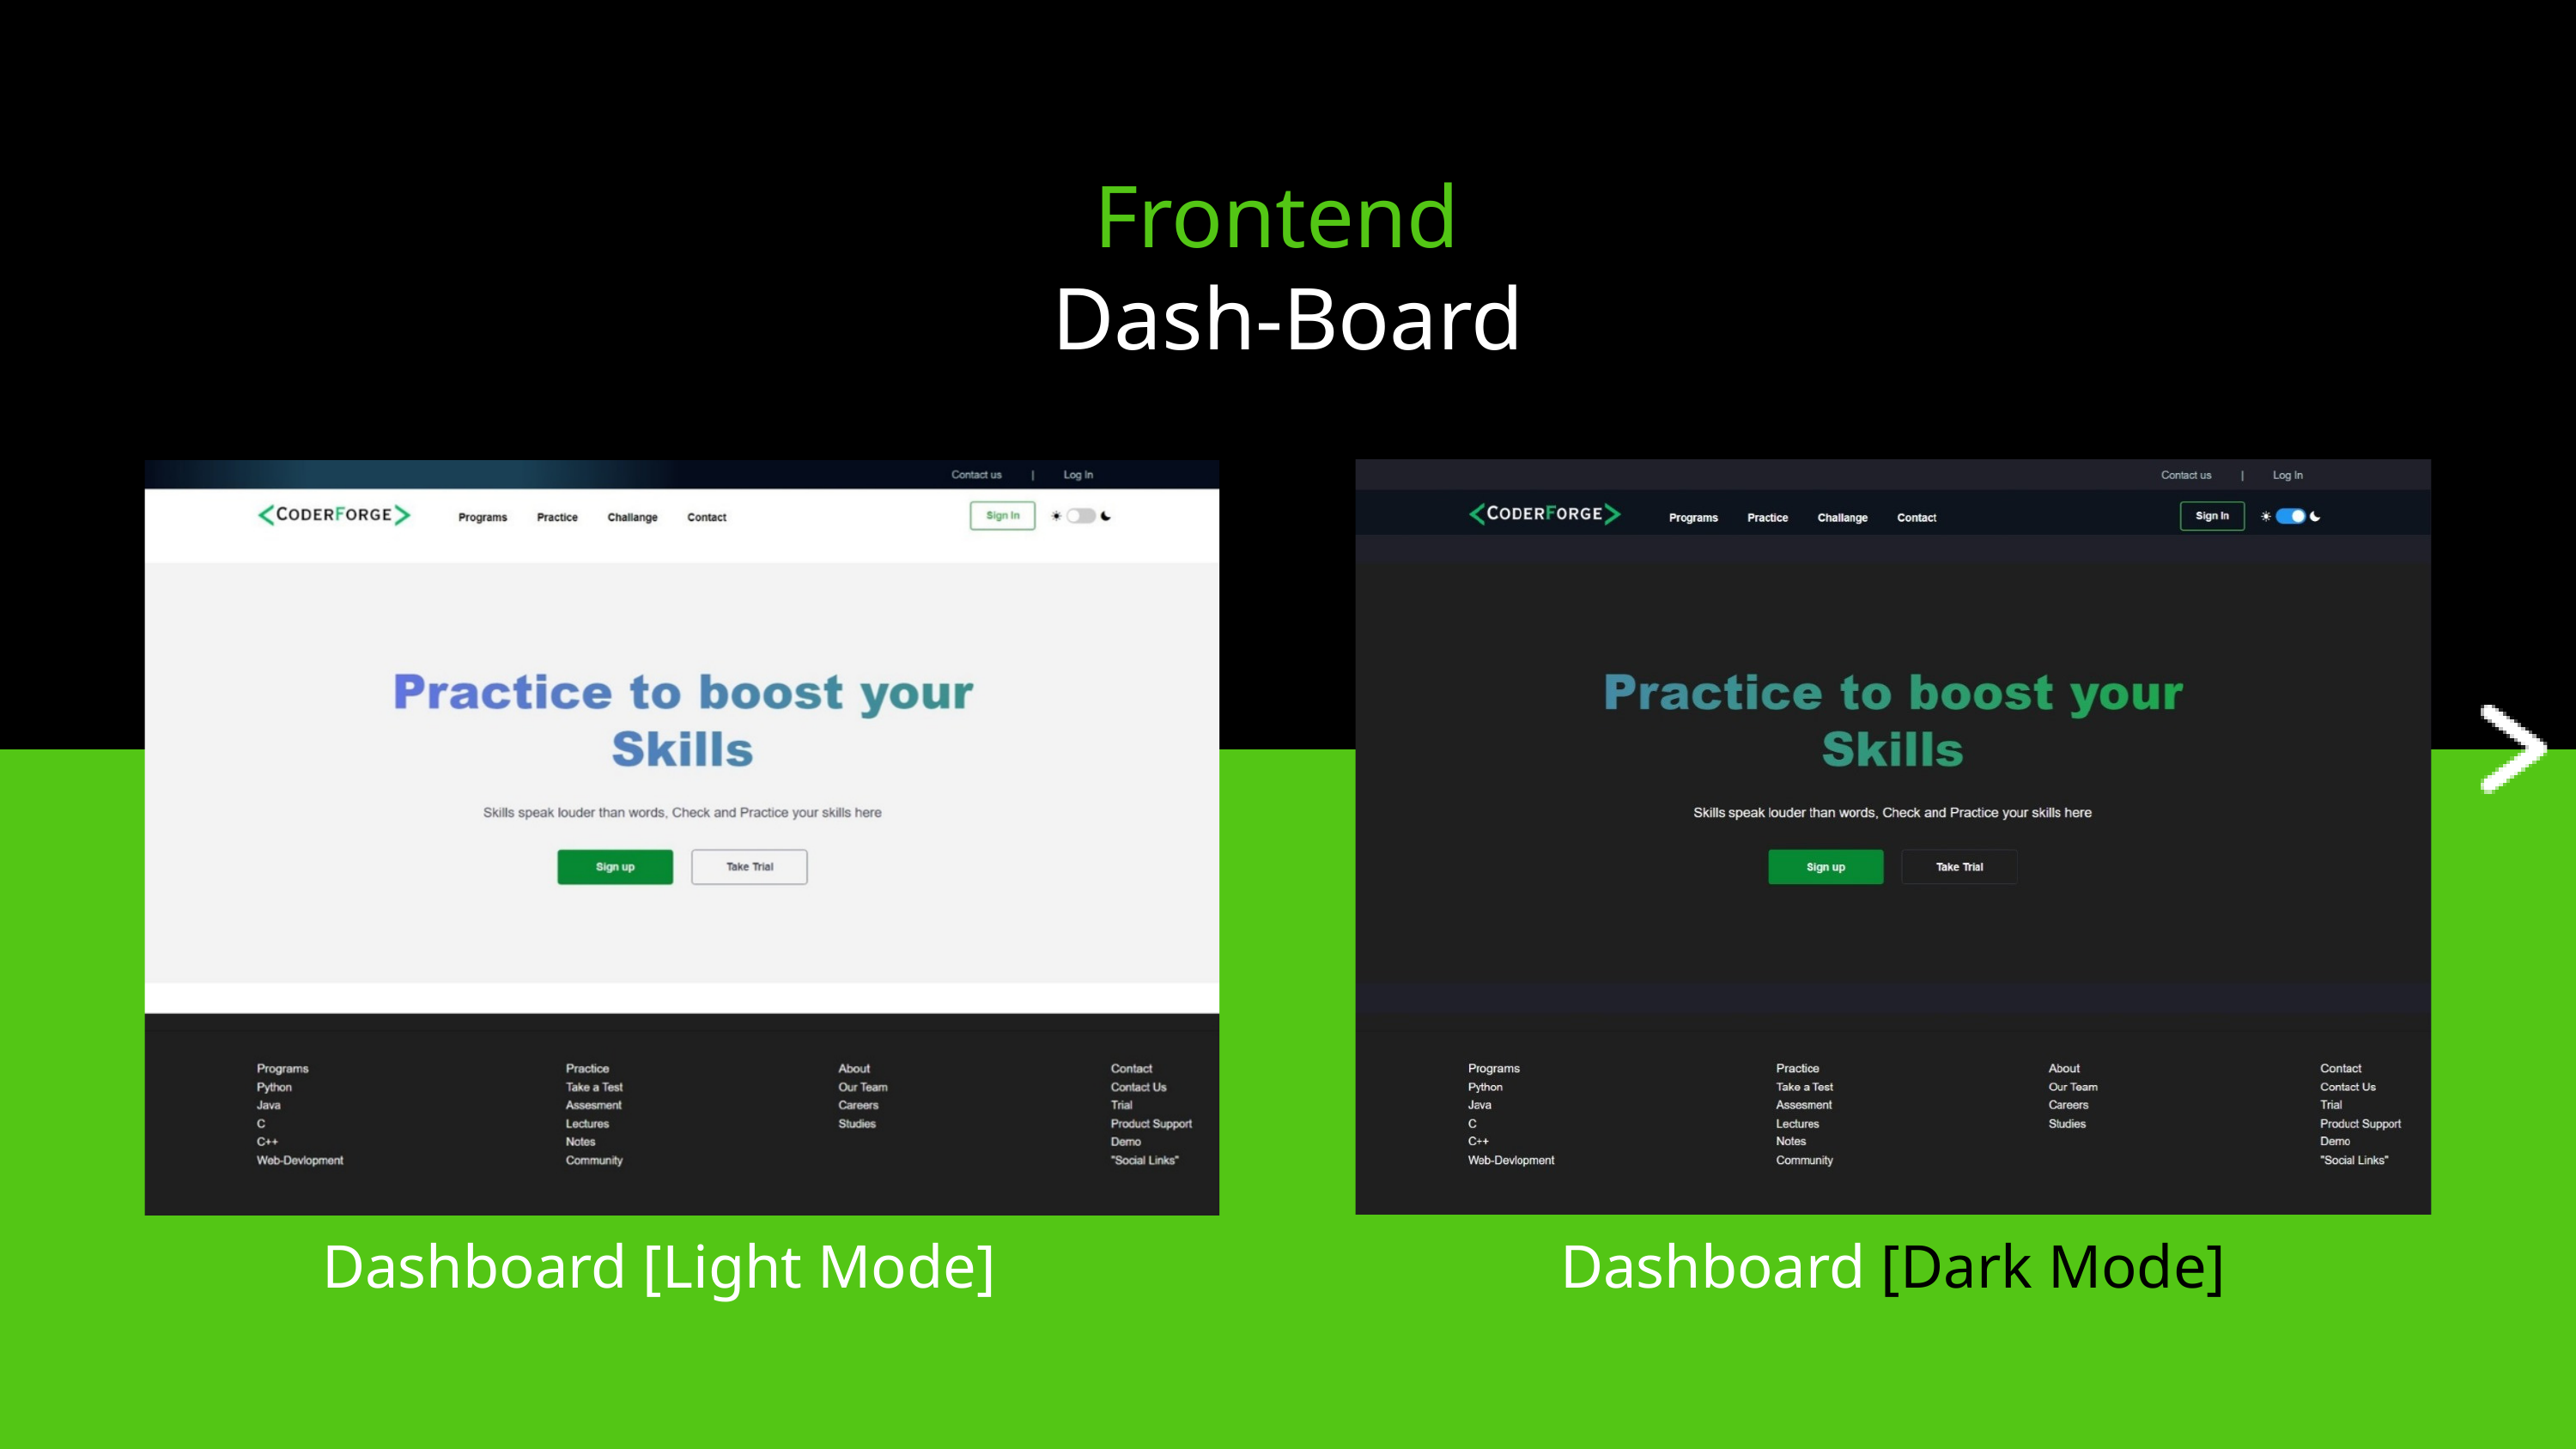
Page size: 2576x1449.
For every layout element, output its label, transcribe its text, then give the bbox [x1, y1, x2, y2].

text_box [2481, 705, 2548, 746]
text_box [1355, 459, 2432, 746]
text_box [0, 749, 2576, 1449]
text_box Frontend Dash-Board [439, 162, 2136, 367]
text_box [144, 460, 1220, 746]
